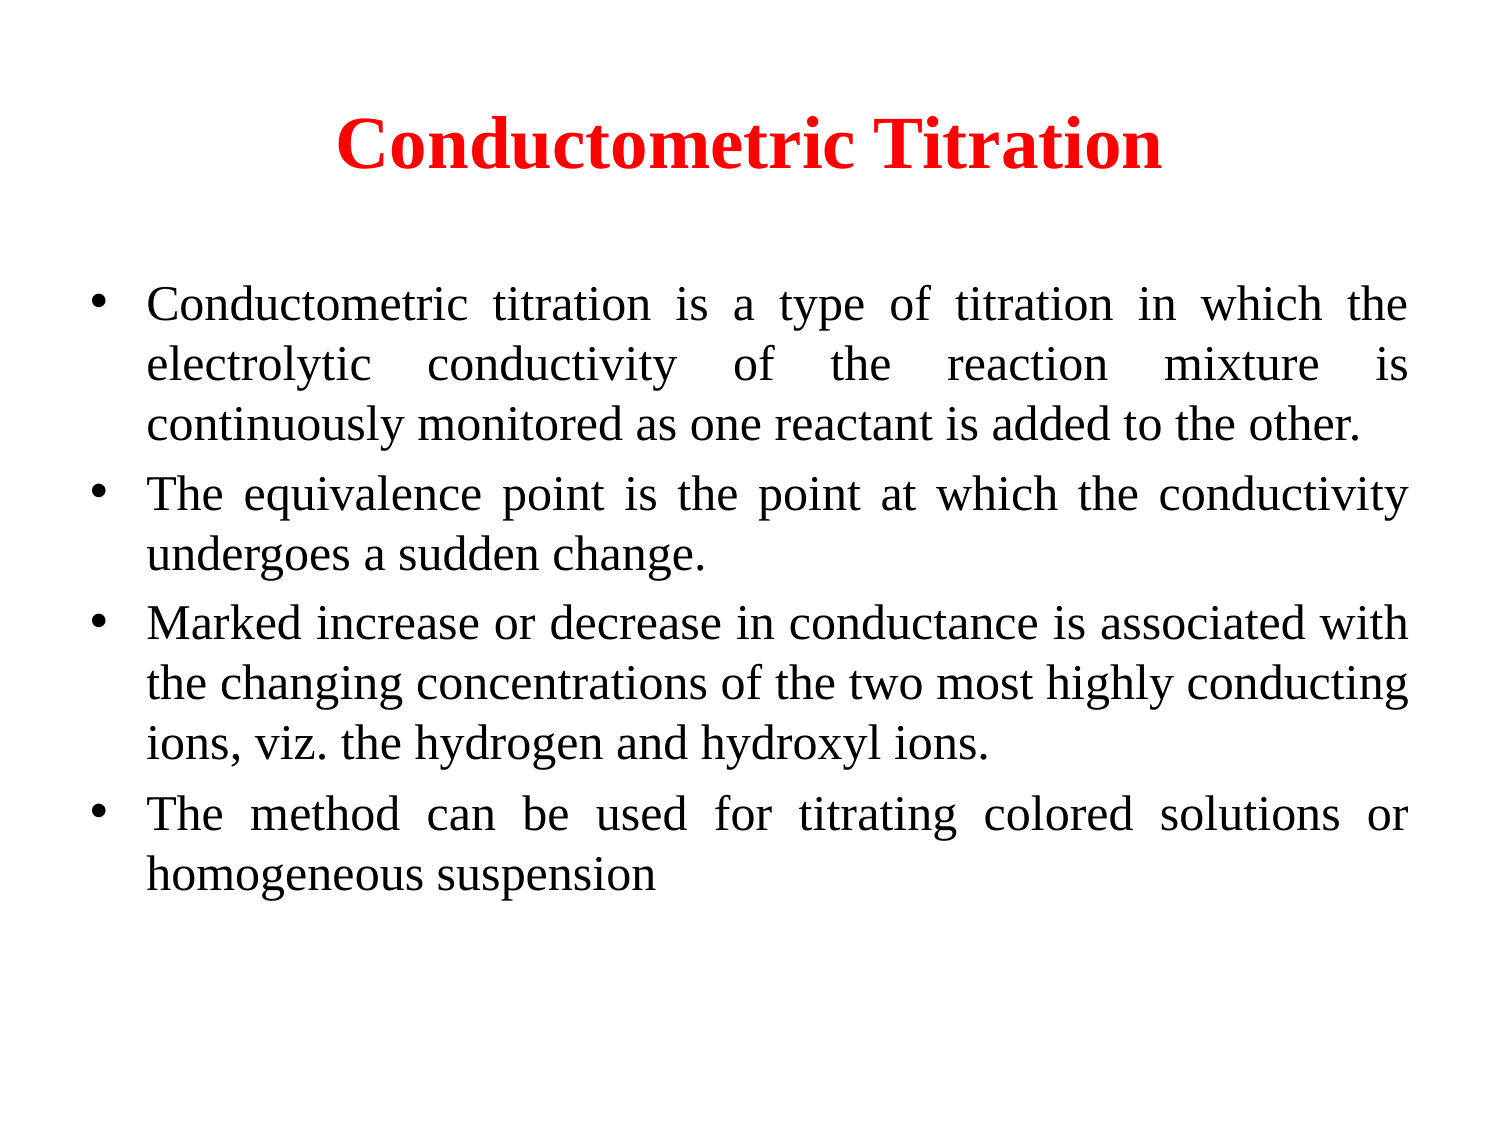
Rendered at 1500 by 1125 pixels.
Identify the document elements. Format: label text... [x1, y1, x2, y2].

title Conductometric Titration [75, 45, 1425, 233]
list Conductometric titration is a type of titration in which the electrolytic conductivity of the reaction mixture is continuously monitored as one reactant is added to the other. The equivalence point is the point at which the conductivity undergoes a sudden change. Marked increase or decrease in conductance is associated with the changing concentrations of the two most highly conducting ions, viz. the hydrogen and hydroxyl ions. The method can be used for titrating colored solutions or homogeneous suspension [75, 262, 1425, 1005]
